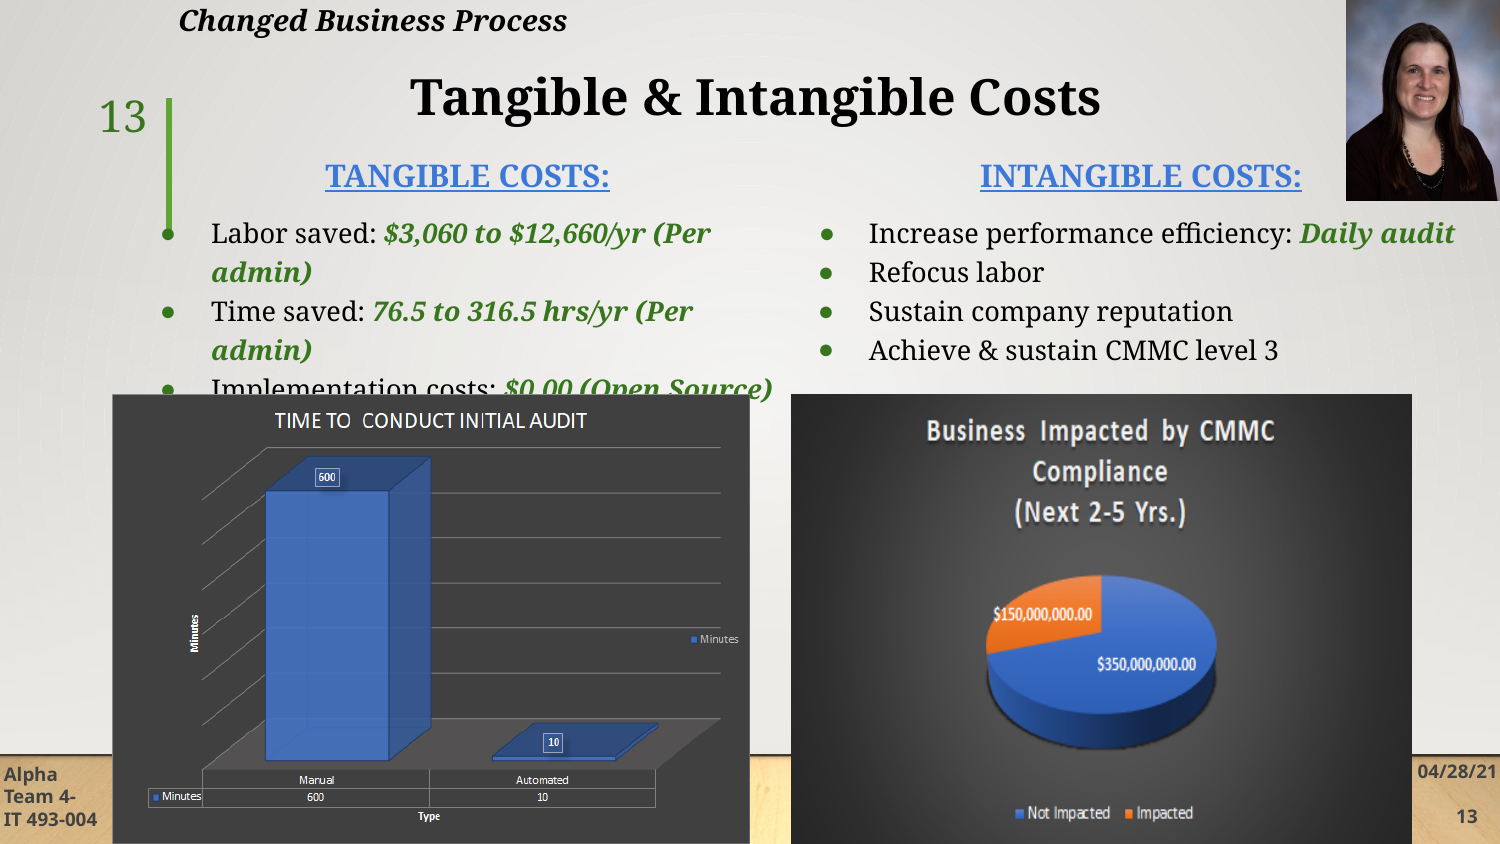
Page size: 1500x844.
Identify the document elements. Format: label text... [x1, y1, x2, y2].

list TANGIBLE COSTS: Labor saved: $3,060 to $12,660/yr (Per admin) Time saved: 76.5 to 316.5 hrs/yr (Per admin) Implementation costs: $0.00 (Open Source) Maintenance: Client employs proper personnel [124, 142, 812, 530]
picture [1346, 0, 1500, 201]
slide_number ‹#› [59, 83, 159, 145]
picture [112, 394, 1500, 844]
text_box Alpha Team 4- IT 493-004 [0, 747, 107, 844]
list INTANGIBLE COSTS: Increase performance efficiency: Daily audit Refocus labor Sustain company reputation Achieve & sustain CMMC level 3 [812, 142, 1500, 592]
title Changed Business Process Tangible & Intangible Costs [167, 23, 1340, 132]
text_box 04/28/21 13 [1416, 745, 1500, 843]
